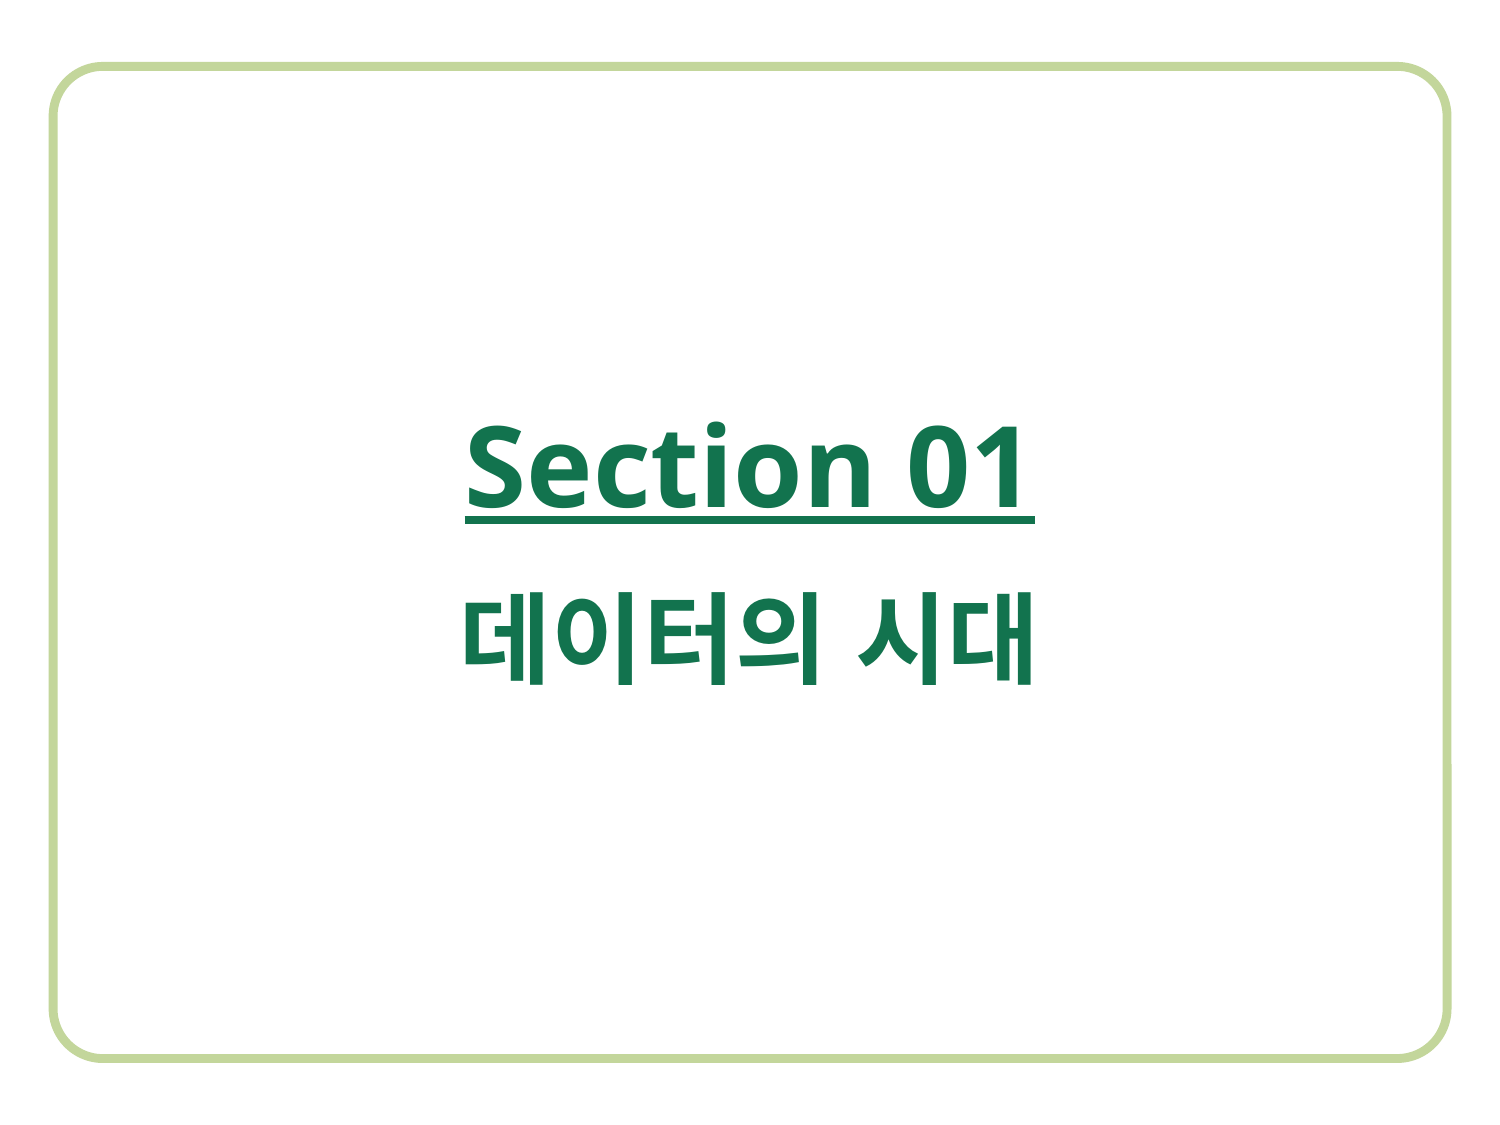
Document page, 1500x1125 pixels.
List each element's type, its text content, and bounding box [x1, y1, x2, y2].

list Section 01 [118, 385, 1382, 540]
list 데이터의 시대 [118, 559, 1382, 714]
